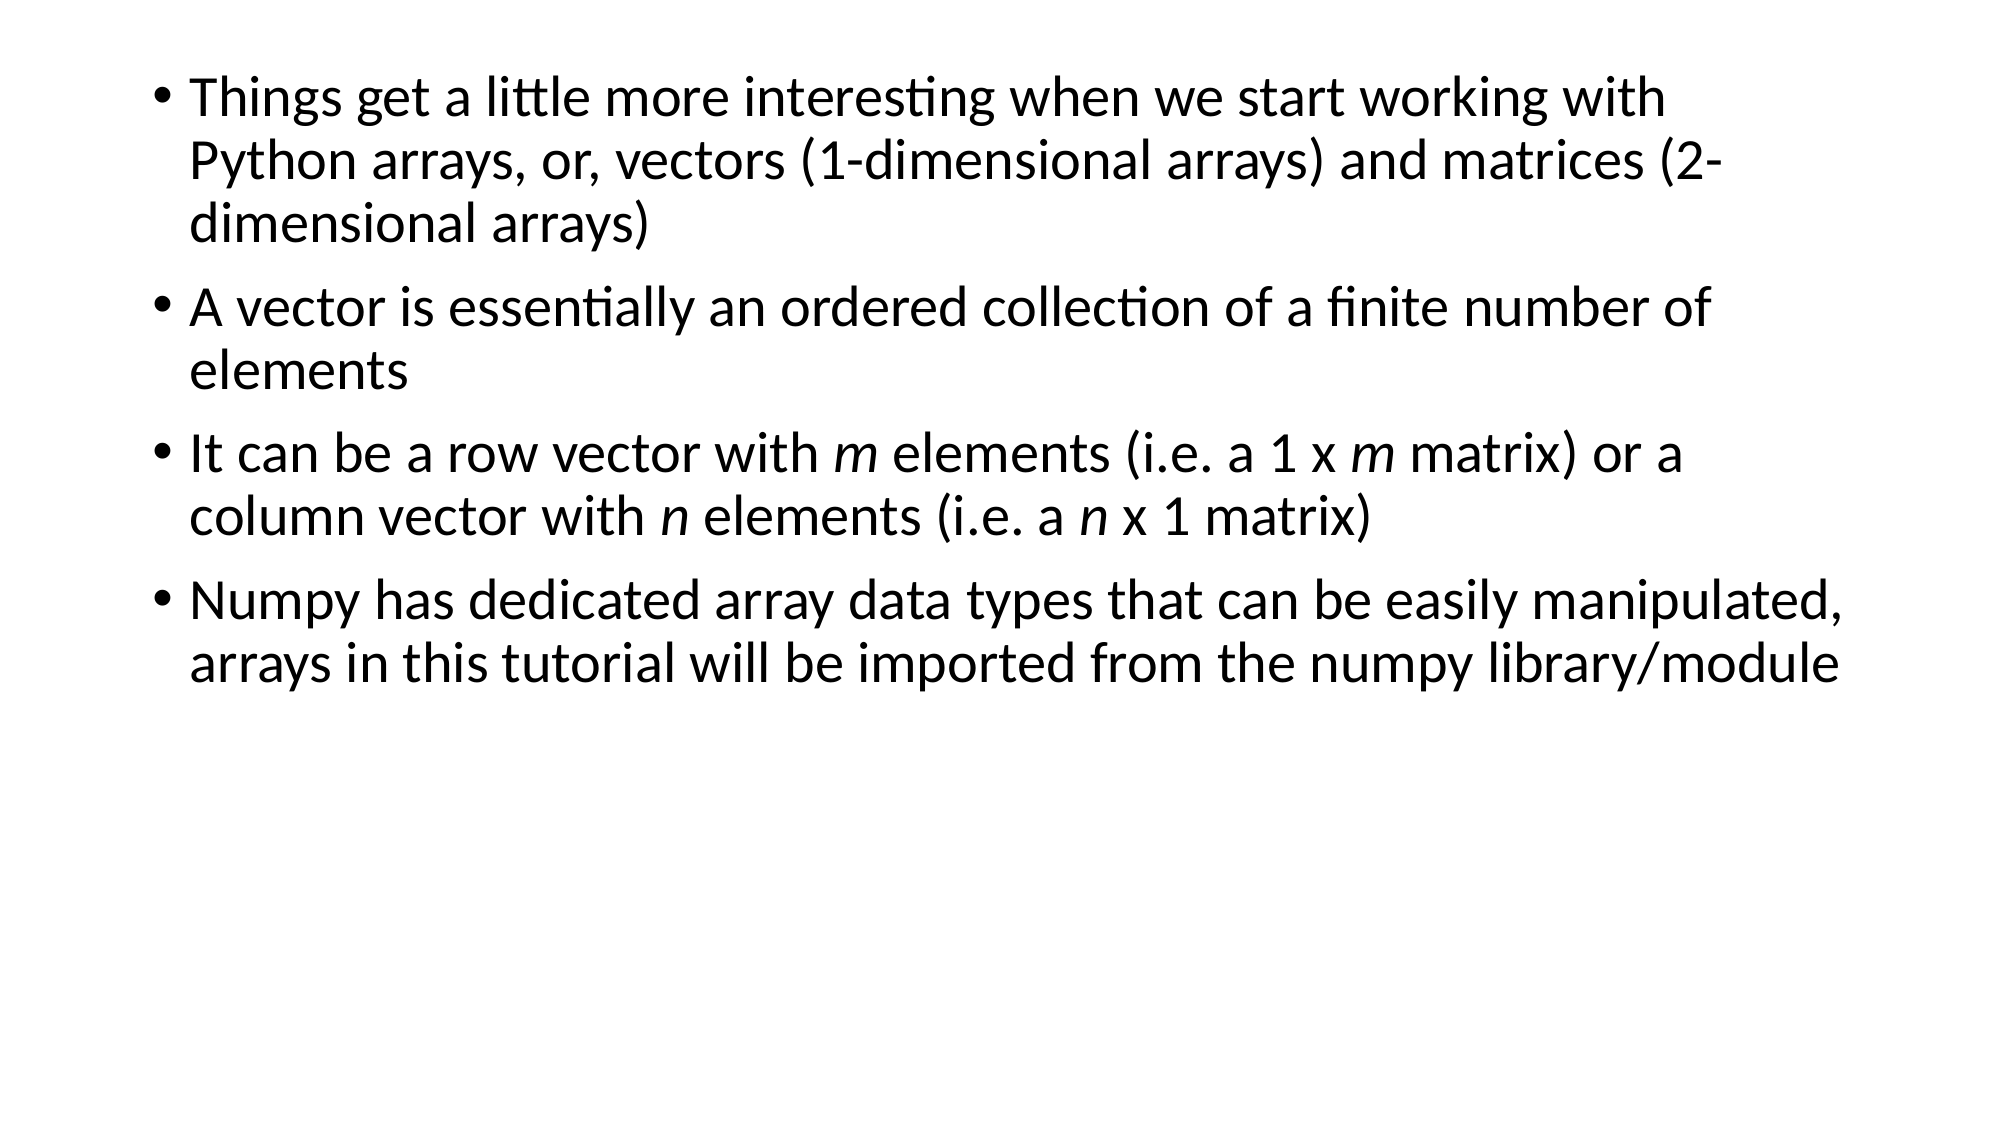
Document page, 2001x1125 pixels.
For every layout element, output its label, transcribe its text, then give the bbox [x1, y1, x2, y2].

list Things get a little more interesting when we start working with Python arrays, or, vectors (1-dimensional arrays) and matrices (2-dimensional arrays) A vector is essentially an ordered collection of a finite number of elements It can be a row vector with m elements (i.e. a 1 x m matrix) or a column vector with n elements (i.e. a n x 1 matrix) Numpy has dedicated array data types that can be easily manipulated, arrays in this tutorial will be imported from the numpy library/module [137, 58, 1861, 1014]
